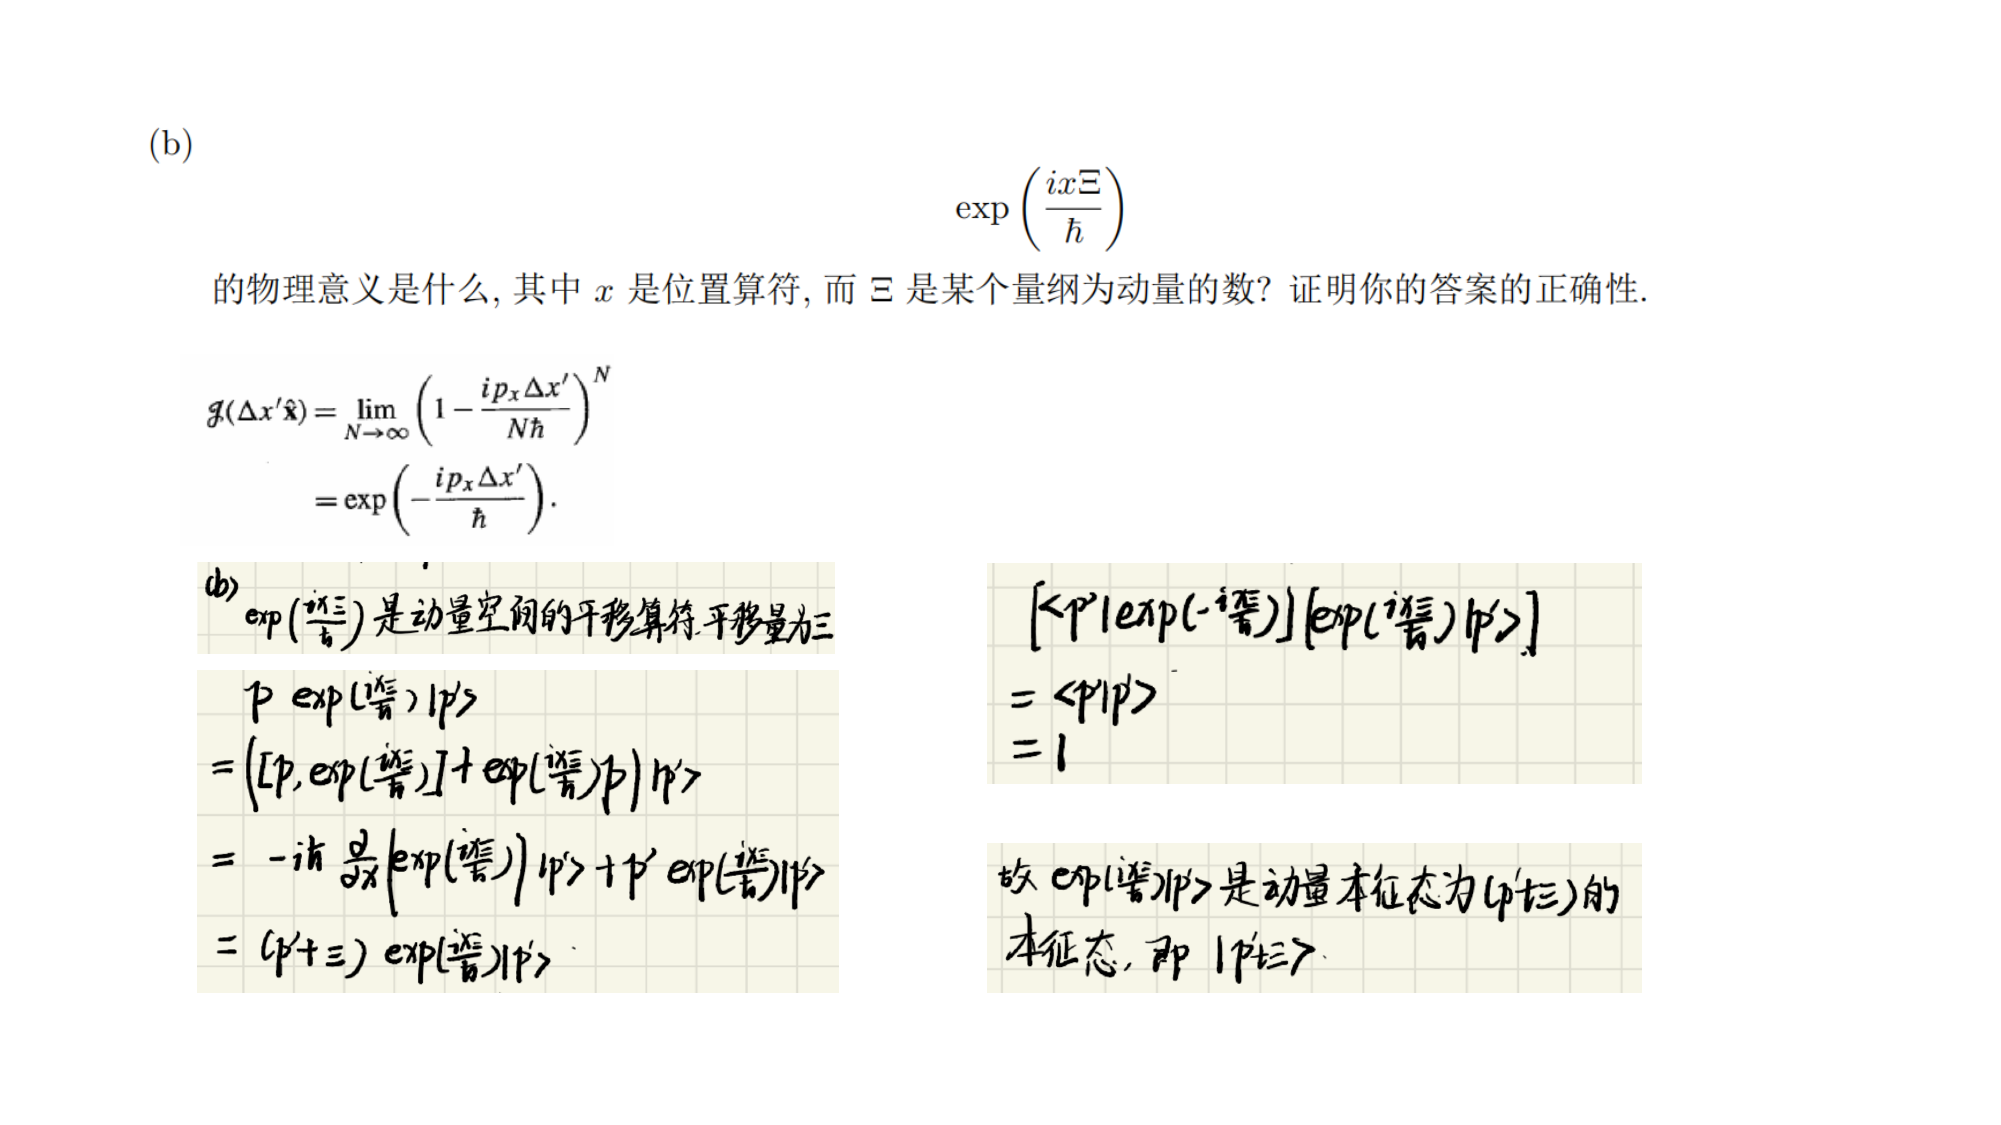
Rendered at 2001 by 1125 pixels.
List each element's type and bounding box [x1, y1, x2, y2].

picture [197, 670, 839, 993]
picture [179, 354, 614, 546]
picture [197, 562, 839, 654]
picture [987, 843, 1642, 993]
picture [987, 563, 1642, 784]
picture [114, 108, 1886, 328]
